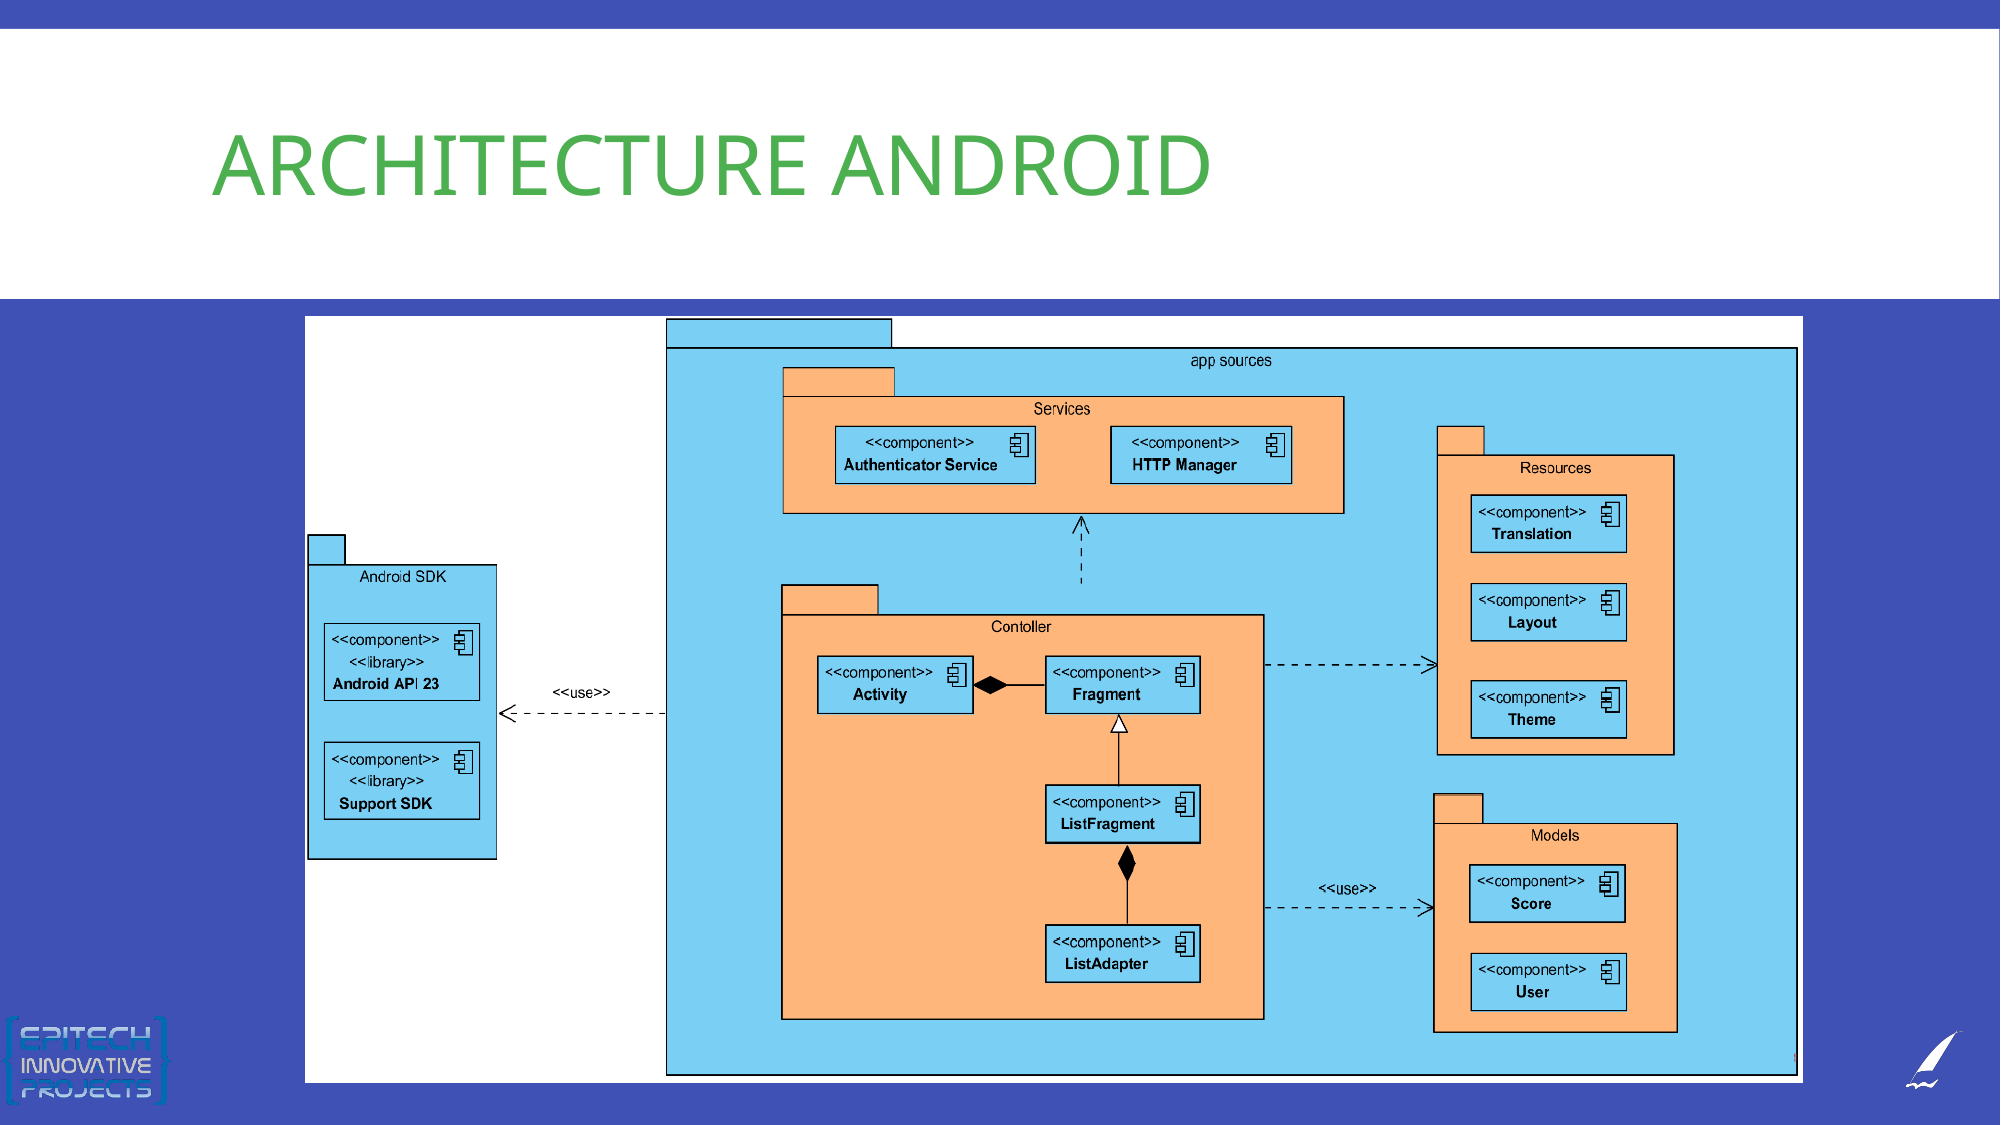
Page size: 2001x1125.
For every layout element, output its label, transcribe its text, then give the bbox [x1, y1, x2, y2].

title Architecture Android [197, 46, 1803, 295]
picture [0, 1016, 172, 1105]
picture [304, 316, 1803, 1083]
picture [1869, 994, 2000, 1125]
